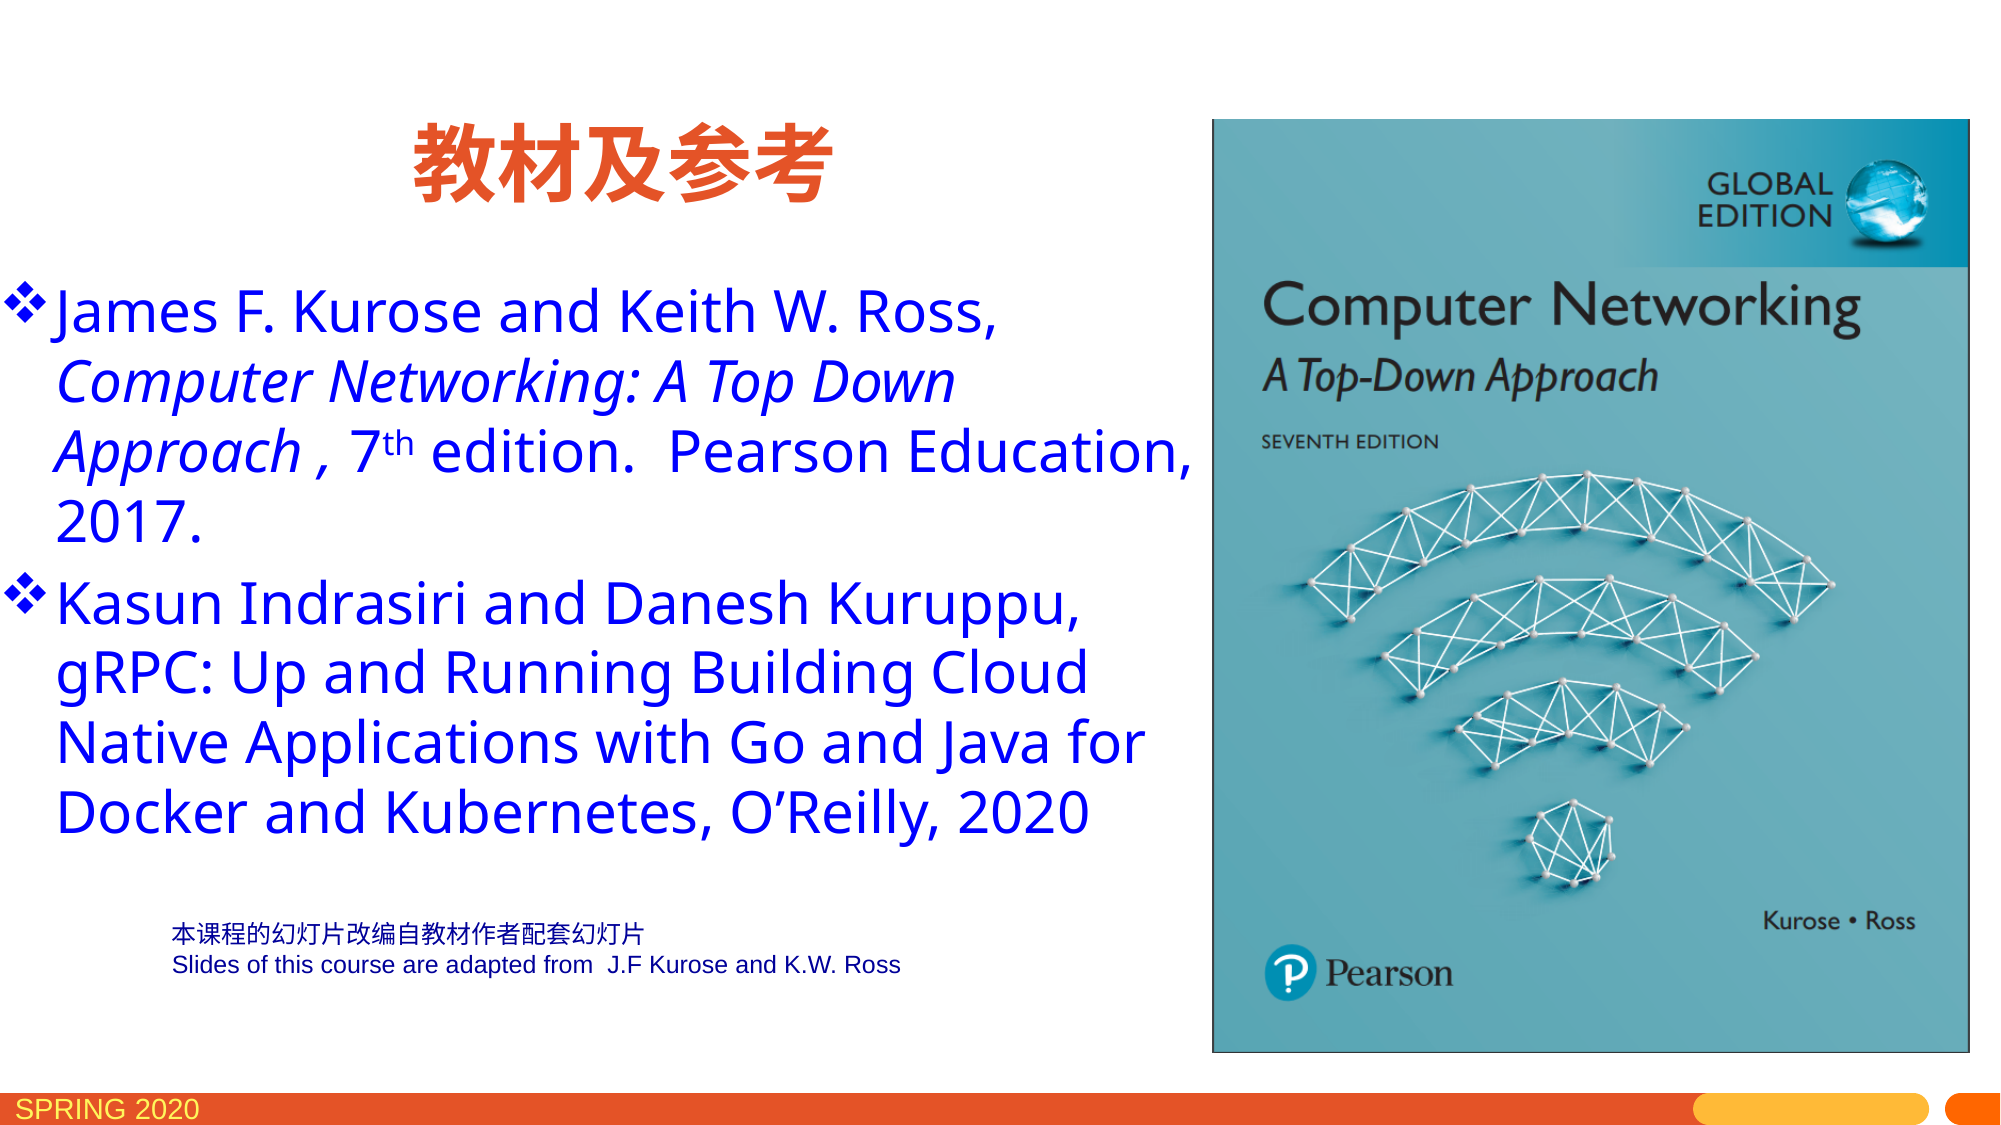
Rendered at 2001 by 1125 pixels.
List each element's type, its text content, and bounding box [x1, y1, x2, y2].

picture [1212, 119, 1970, 1053]
text_box 本课程的幻灯片改编自教材作者配套幻灯片 Slides of this course are adapted from J.F Kurose and K.W. Ross [157, 845, 1040, 986]
title 教材及参考 [397, 101, 898, 220]
list James F. Kurose and Keith W. Ross, Computer Networking: A Top Down Approach , 7th edition. Pearson Education, 2017. Kasun Indrasiri and Danesh Kuruppu, gRPC: Up and Running Building Cloud Native Applications with Go and Java for Docker and Kubernetes, O’Reilly, 2020 [0, 267, 1207, 858]
